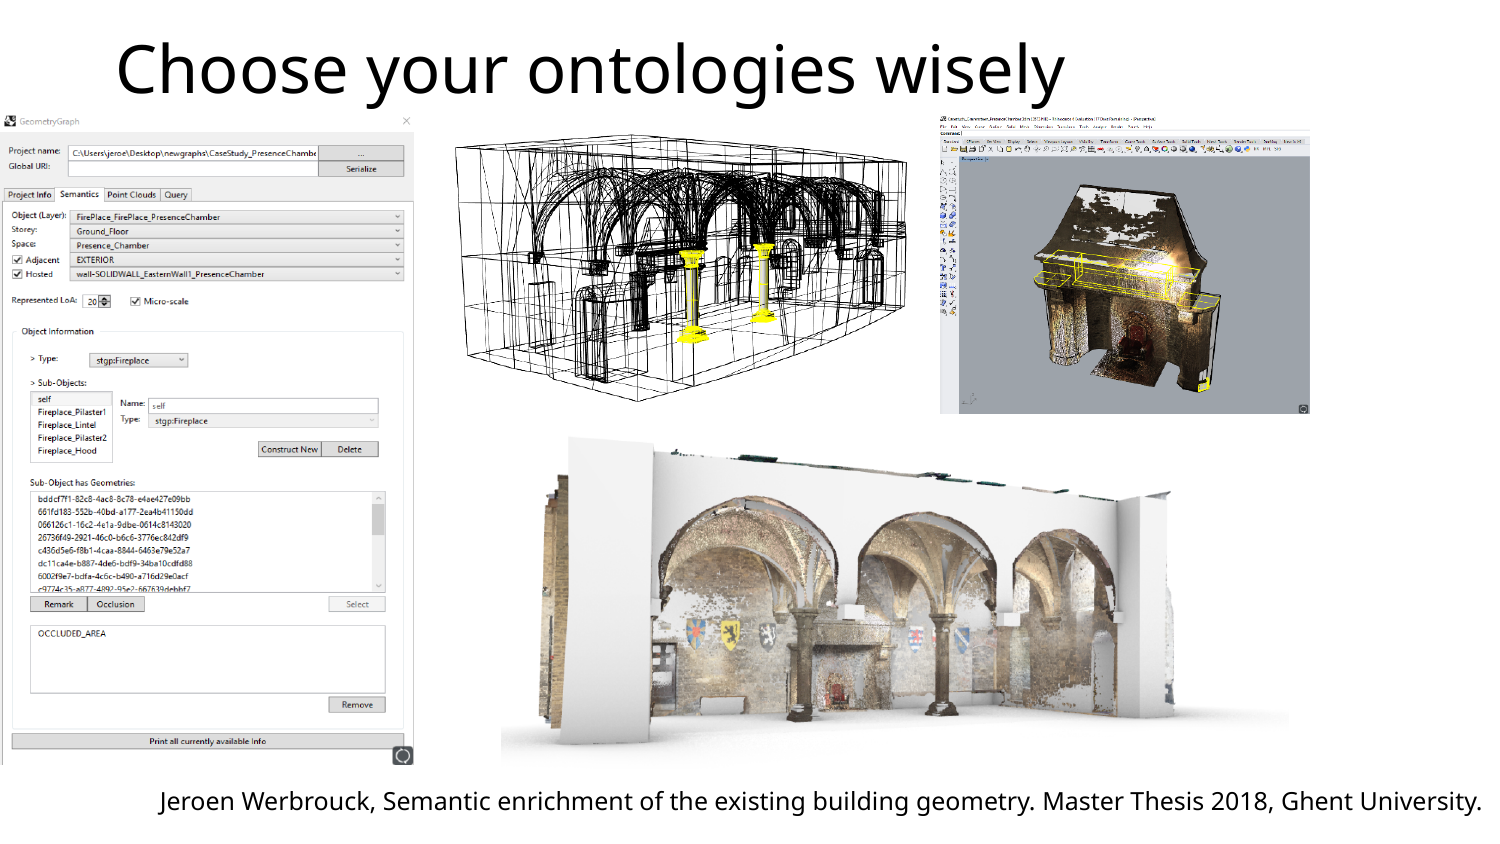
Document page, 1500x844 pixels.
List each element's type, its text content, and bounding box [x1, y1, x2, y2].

picture [939, 114, 1310, 414]
footer Jeroen Werbrouck, Semantic enrichment of the existing building geometry. Master Thesis 2018, Ghent University. [16, 775, 1500, 825]
picture [0, 110, 415, 765]
text_box Choose your ontologies wisely [100, 0, 1451, 138]
picture [501, 417, 1289, 769]
picture [443, 114, 935, 414]
